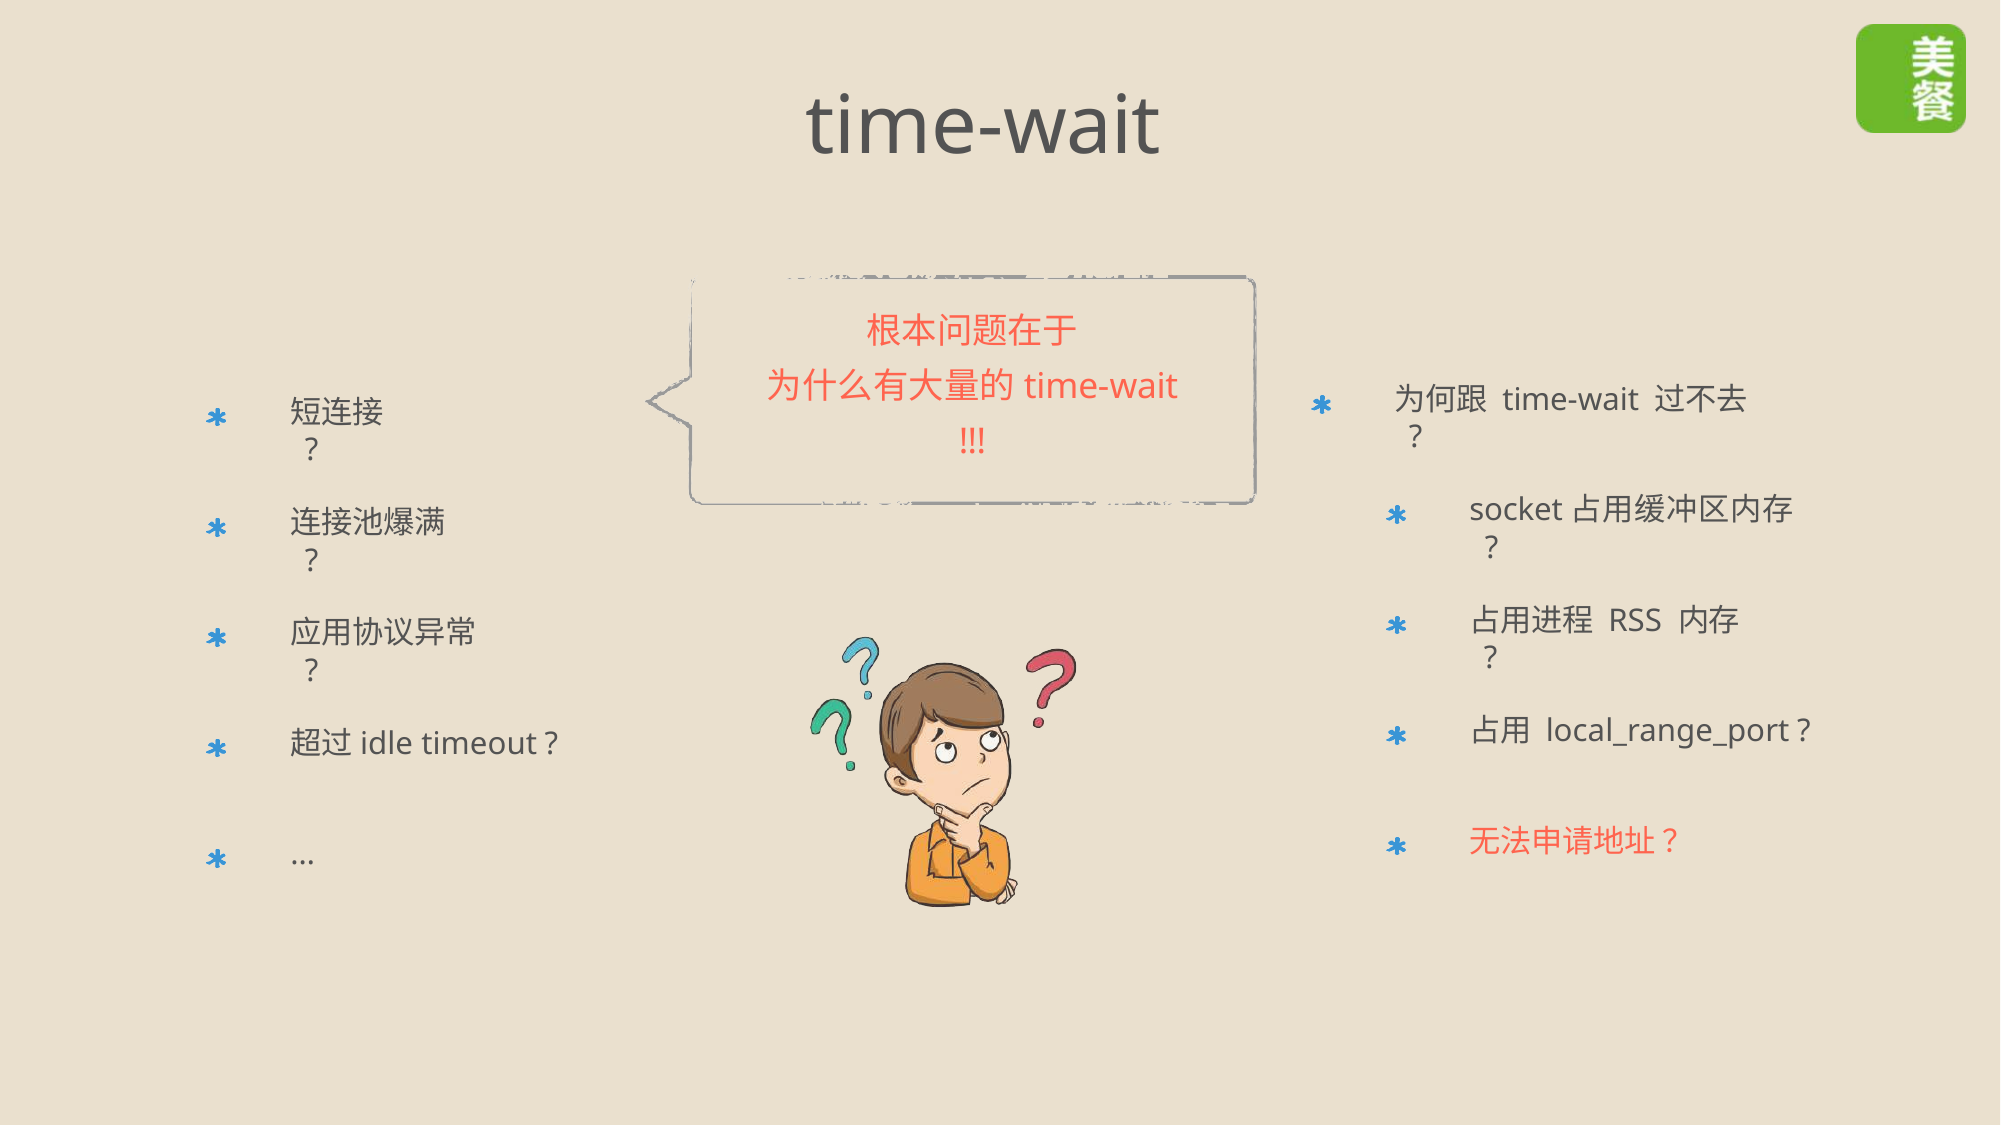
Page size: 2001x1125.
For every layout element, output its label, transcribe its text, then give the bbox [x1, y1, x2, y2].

picture [731, 558, 1192, 1018]
picture [1385, 836, 1406, 855]
picture [1385, 615, 1406, 635]
text_box 为何跟 time-wait 过不去 ? [1392, 377, 1770, 455]
picture [642, 275, 1257, 506]
picture [1385, 726, 1406, 745]
picture [206, 849, 227, 868]
text_box 短连接 ? [288, 389, 411, 467]
title time-wait [598, 21, 1552, 261]
text_box 应用协议异常 ? [288, 610, 505, 688]
picture [206, 518, 227, 537]
text_box socket占用缓冲区内存 ? [1467, 487, 1820, 565]
text_box … [288, 831, 318, 871]
text_box 占用进程 RSS 内存 ? [1467, 597, 1759, 675]
picture [1310, 395, 1331, 414]
picture [1856, 24, 1966, 133]
picture [206, 738, 227, 758]
text_box 占用 local_range_port ? [1467, 708, 1816, 748]
text_box 连接池爆满 ? [288, 500, 473, 578]
text_box 超过idle timeout ? [288, 721, 561, 761]
picture [206, 628, 227, 647]
picture [1385, 505, 1406, 524]
picture [206, 407, 227, 426]
text_box 无法申请地址 ？ [1467, 818, 1700, 859]
